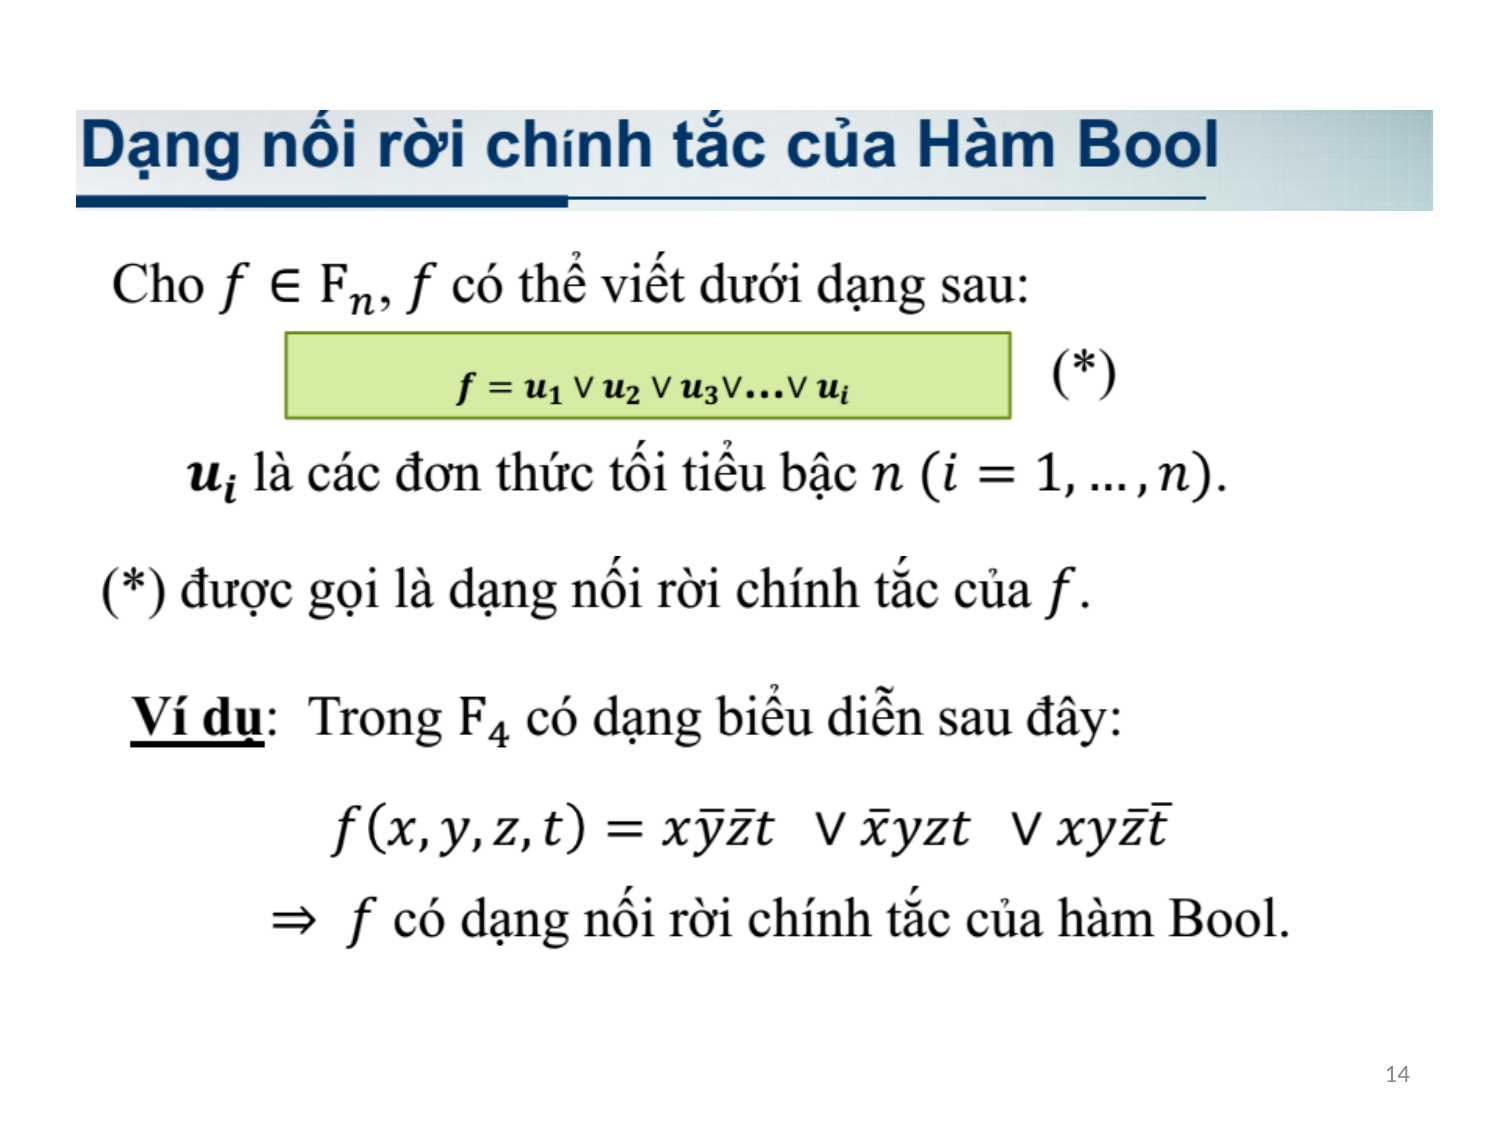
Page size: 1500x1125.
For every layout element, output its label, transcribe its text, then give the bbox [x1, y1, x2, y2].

picture [97, 556, 1095, 625]
picture [241, 798, 1307, 957]
picture [107, 677, 1140, 754]
picture [76, 110, 1434, 211]
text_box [97, 249, 1229, 508]
slide_number 14 [1074, 1042, 1425, 1103]
